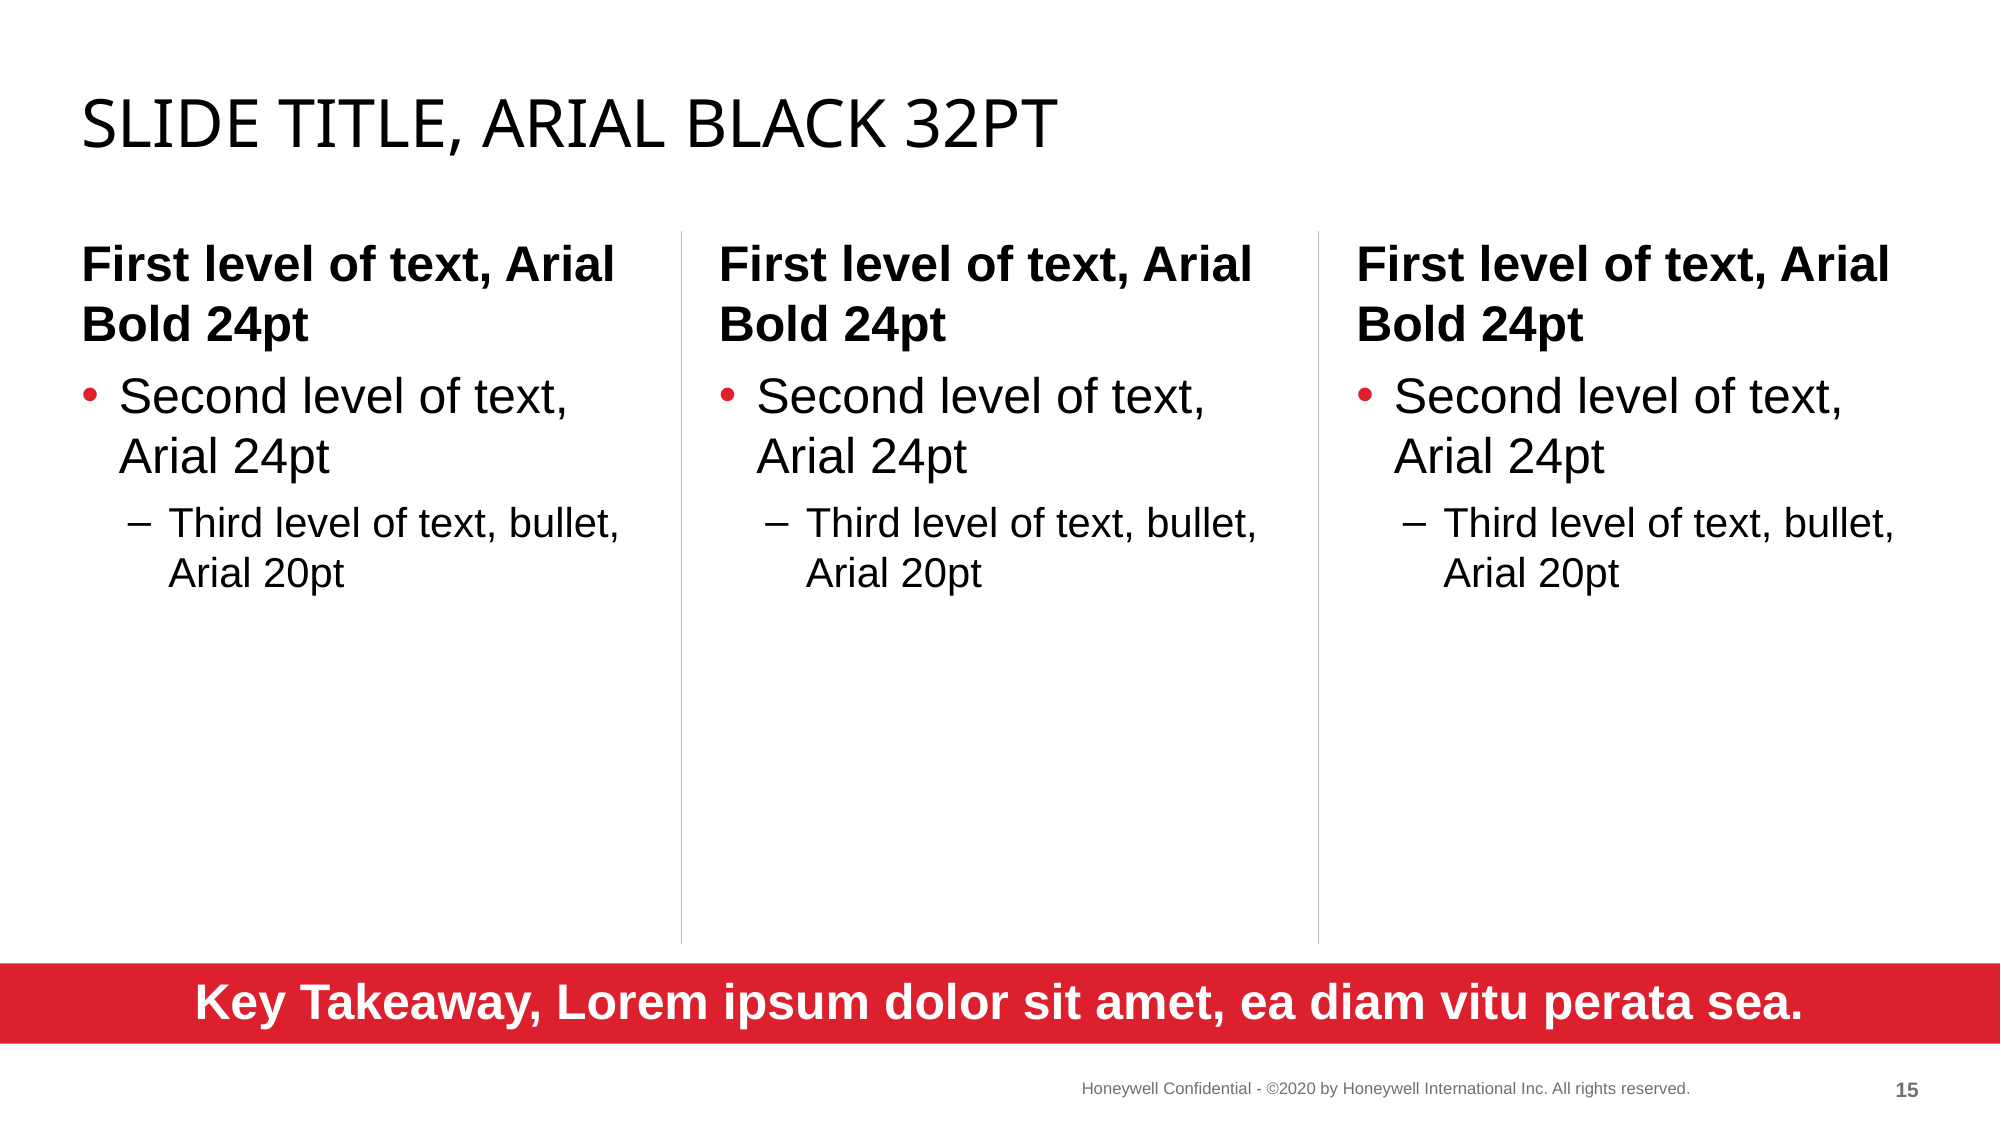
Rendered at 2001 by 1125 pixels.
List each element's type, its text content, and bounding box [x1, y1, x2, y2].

list First level of text, Arial Bold 24pt Second level of text, Arial 24pt Third level of text, bullet, Arial 20pt [81, 231, 644, 937]
slide_number 14 [1837, 1062, 1919, 1102]
title Slide title, Arial black 32pt [81, 81, 1919, 150]
list Key Takeaway, Lorem ipsum dolor sit amet, ea diam vitu perata sea. [0, 963, 2000, 1044]
list First level of text, Arial Bold 24pt Second level of text, Arial 24pt Third level of text, bullet, Arial 20pt [1356, 231, 1919, 937]
list First level of text, Arial Bold 24pt Second level of text, Arial 24pt Third level of text, bullet, Arial 20pt [718, 231, 1282, 937]
